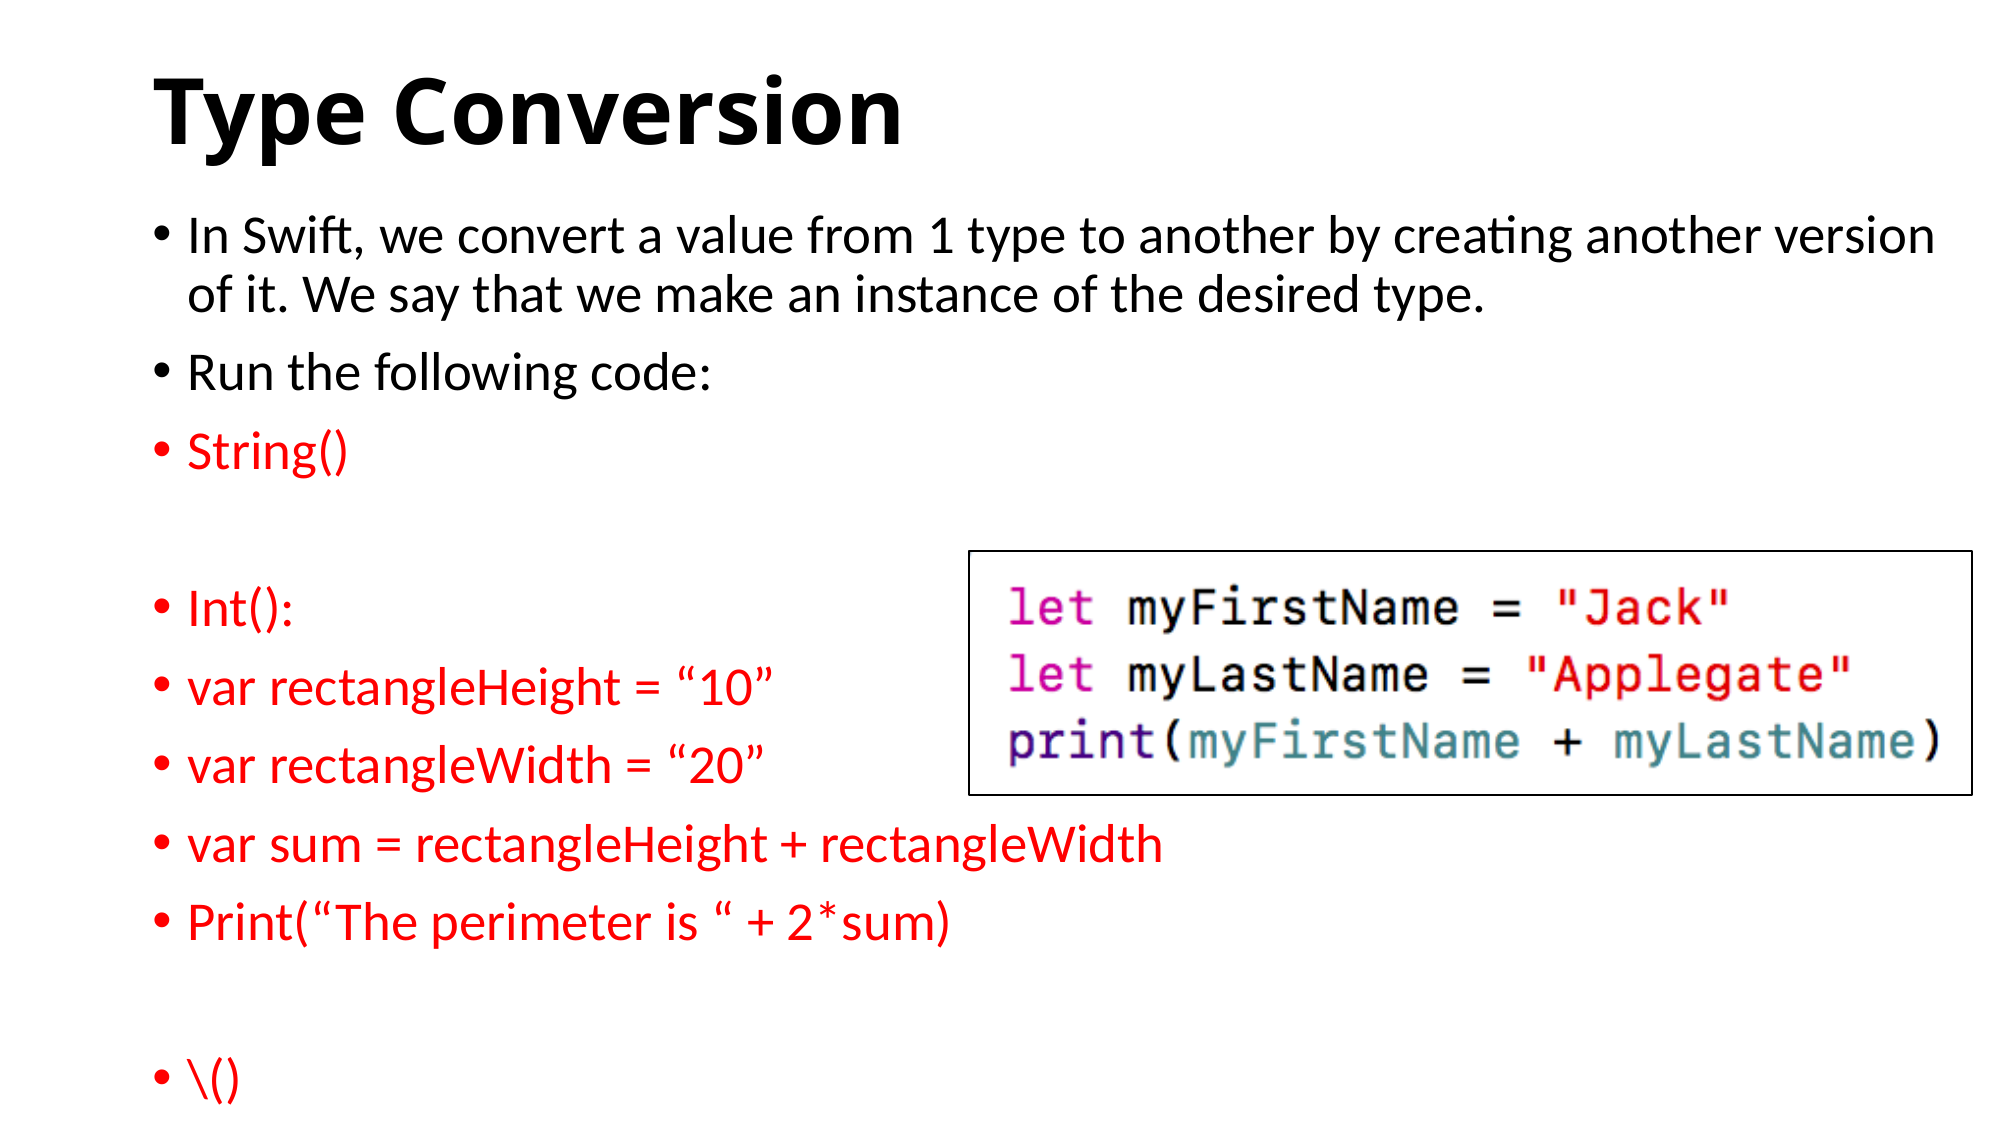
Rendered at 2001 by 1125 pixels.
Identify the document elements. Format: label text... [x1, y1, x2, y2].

title Type Conversion [137, 6, 1863, 198]
list In Swift, we convert a value from 1 type to another by creating another version of it. We say that we make an instance of the desired type. Run the following code: String() Int(): var rectangleHeight = “10” var rectangleWidth = “20” var sum = rectangleHeight + rectangleWidth Print(“The perimeter is “ + 2*sum) \() [137, 198, 1972, 1123]
picture [969, 552, 1972, 794]
